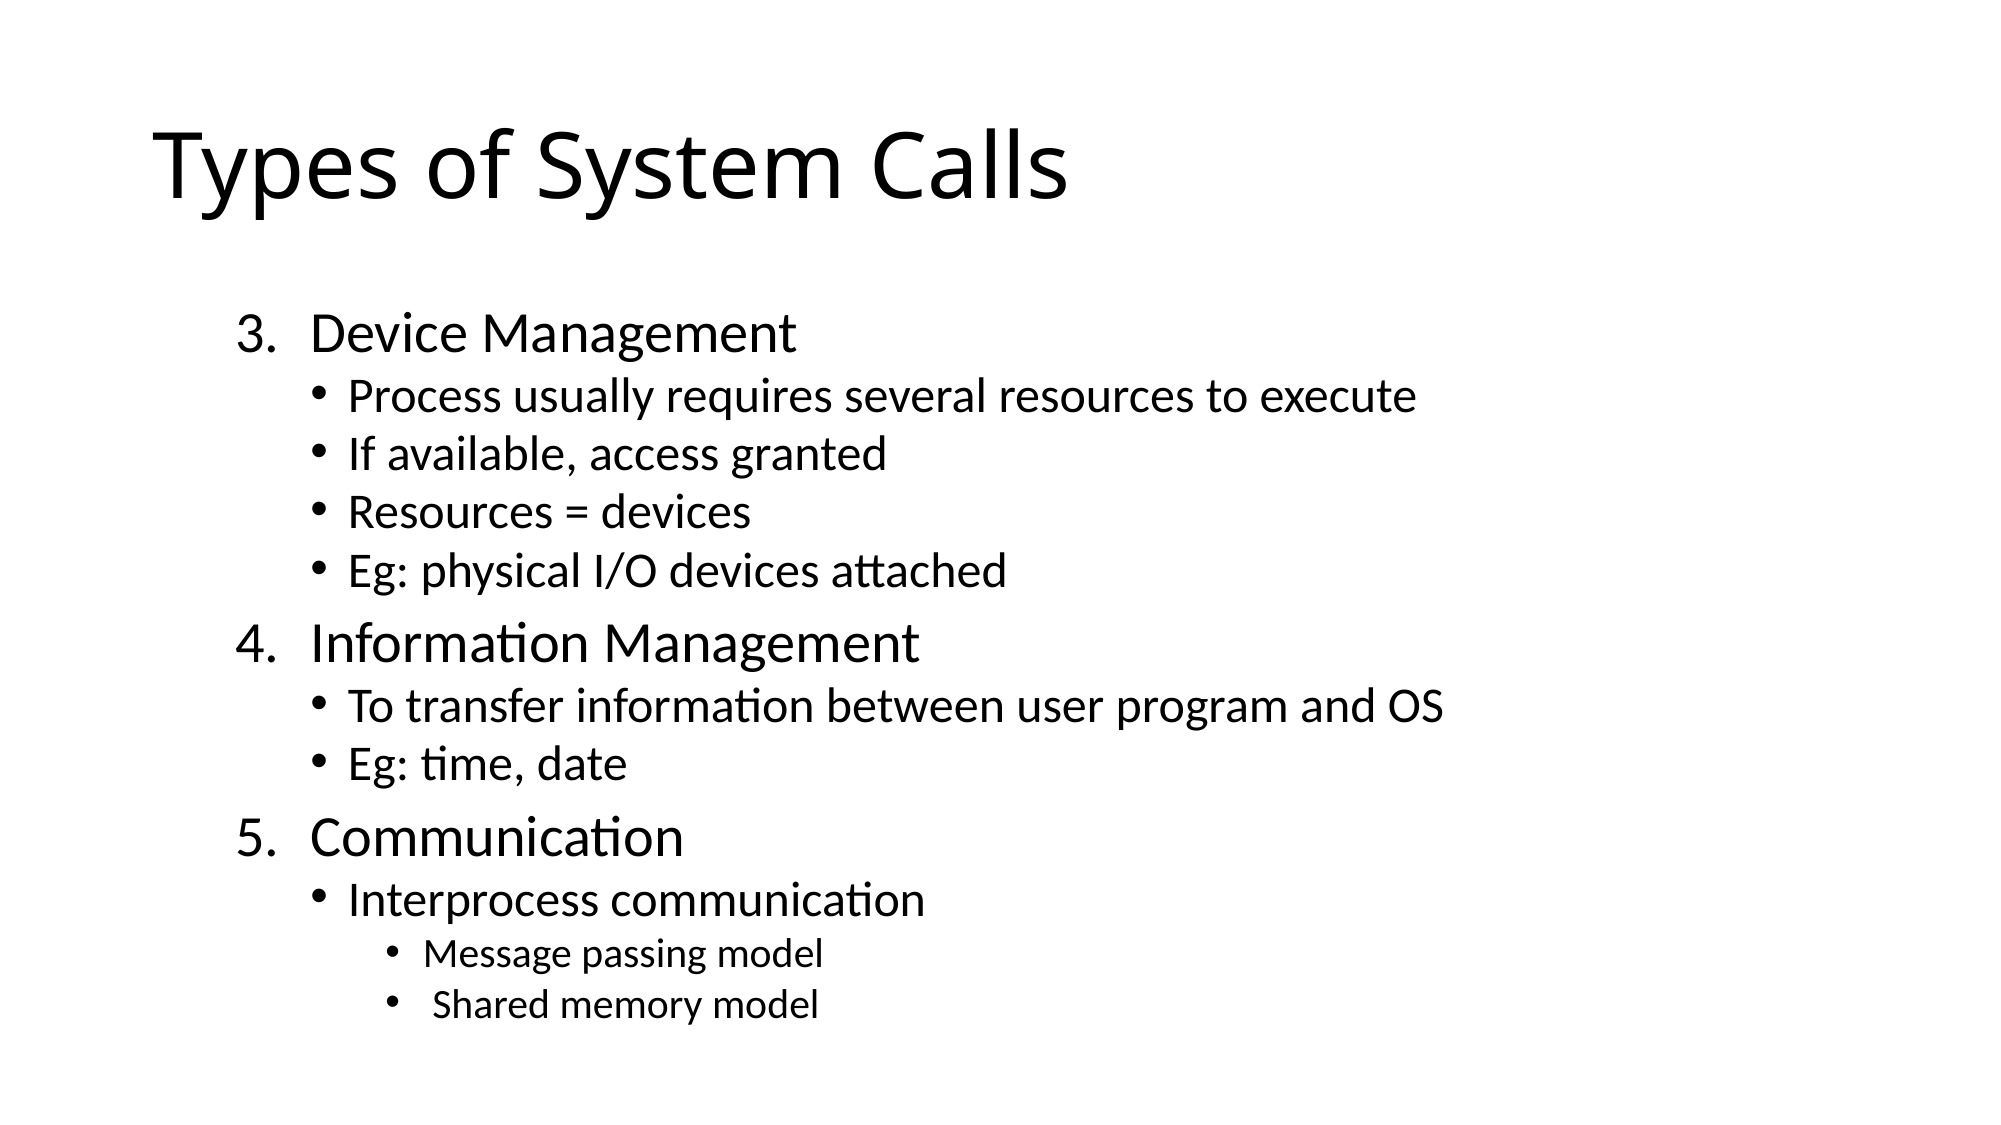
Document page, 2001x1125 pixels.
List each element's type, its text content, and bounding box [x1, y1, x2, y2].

list Device Management Process usually requires several resources to execute If available, access granted Resources = devices Eg: physical I/O devices attached Information Management To transfer information between user program and OS Eg: time, date Communication Interprocess communication Message passing model Shared memory model [220, 299, 1825, 1071]
title Types of System Calls [137, 59, 1863, 278]
